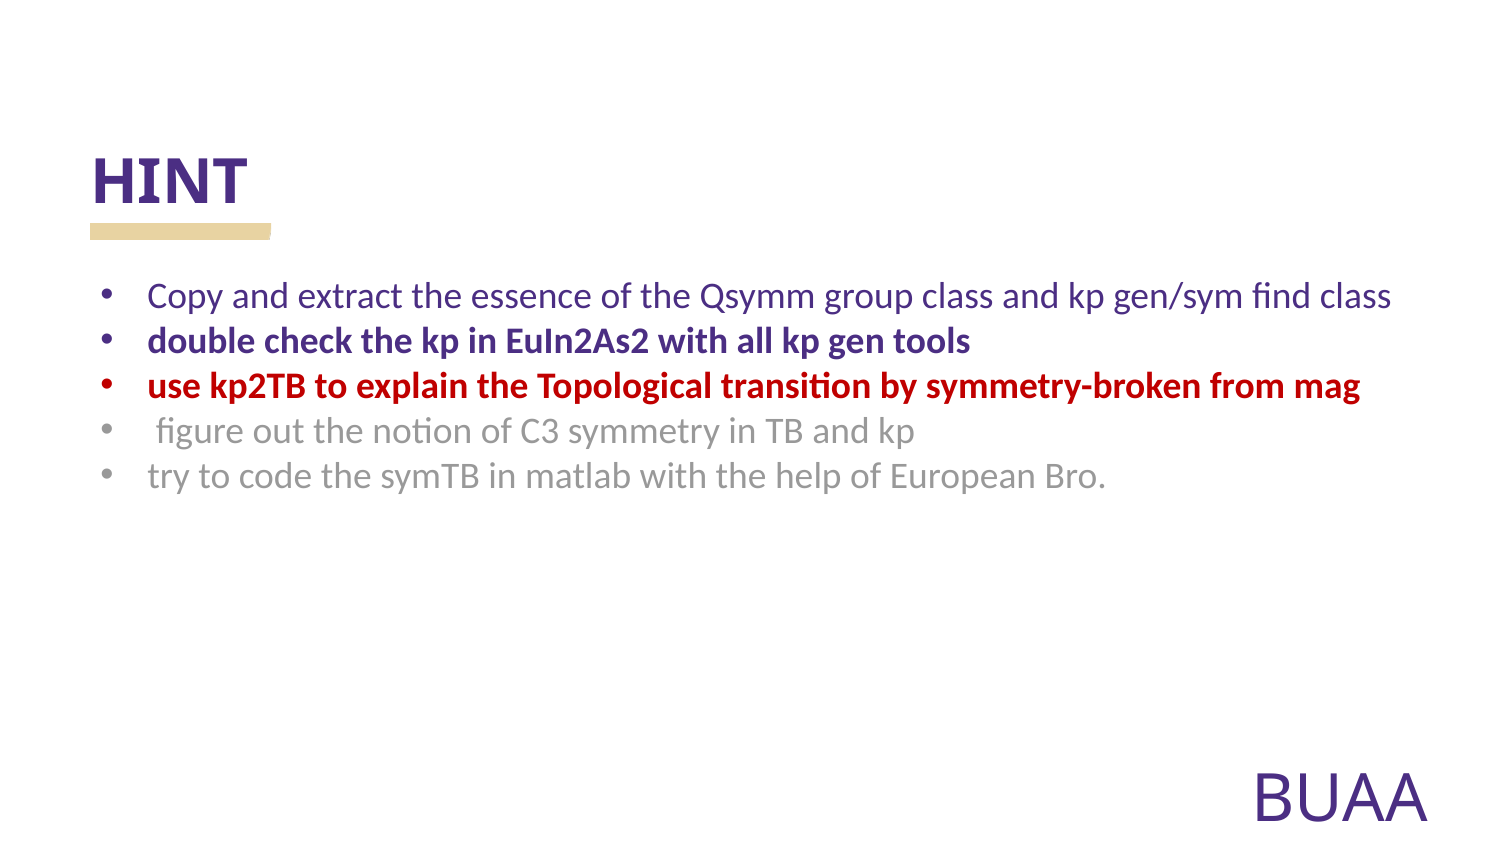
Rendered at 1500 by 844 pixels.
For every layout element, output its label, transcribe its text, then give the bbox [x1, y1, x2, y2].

text_box Copy and extract the essence of the Qsymm group class and kp gen/sym find class double check the kp in EuIn2As2 with all kp gen tools use kp2TB to explain the Topological transition by symmetry-broken from mag figure out the notion of C3 symmetry in TB and kp try to code the symTB in matlab with the help of European Bro. [85, 264, 1408, 504]
title HINT [75, 60, 1419, 224]
